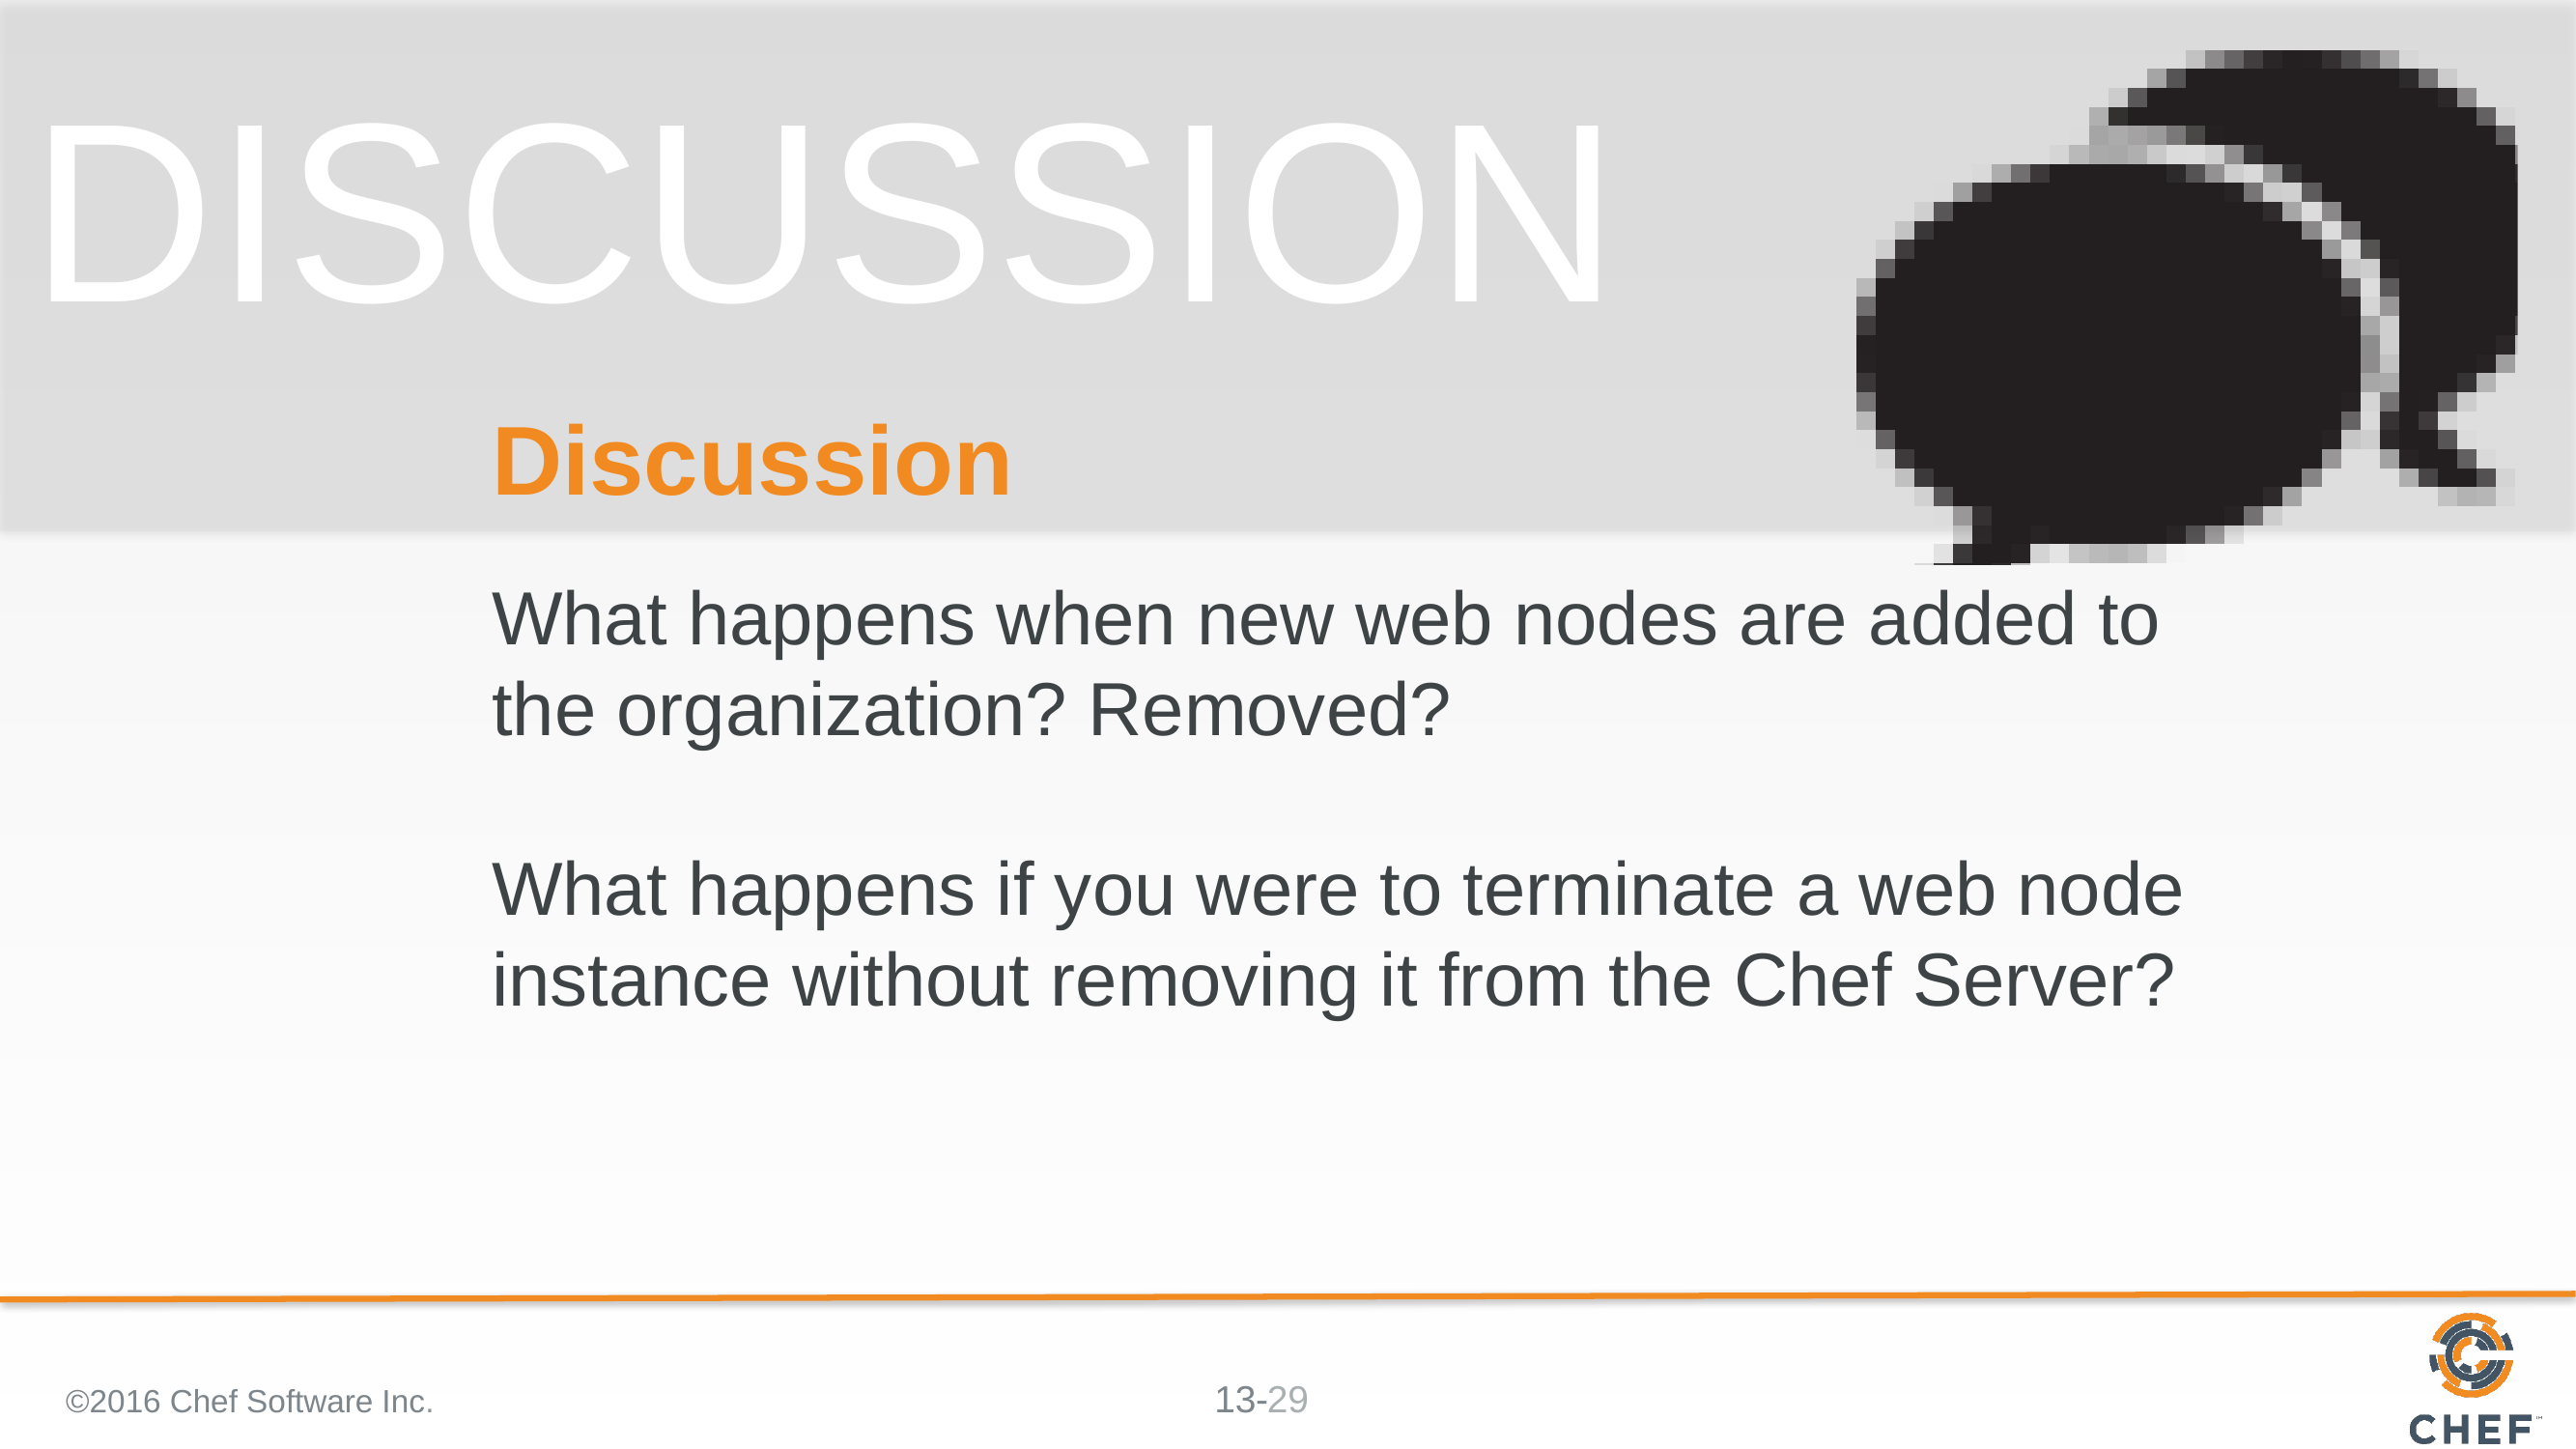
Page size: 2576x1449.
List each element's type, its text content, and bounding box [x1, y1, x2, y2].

picture [2399, 1297, 2550, 1449]
slide_number 29 [998, 1359, 1578, 1437]
footer ©2016 Chef Software Inc. [51, 1359, 952, 1440]
subtitle What happens when new web nodes are added to the organization? Removed? What happens if you were to terminate a web node instance without removing it from the Chef Server? [477, 554, 2217, 1220]
title Discussion [477, 395, 2217, 531]
